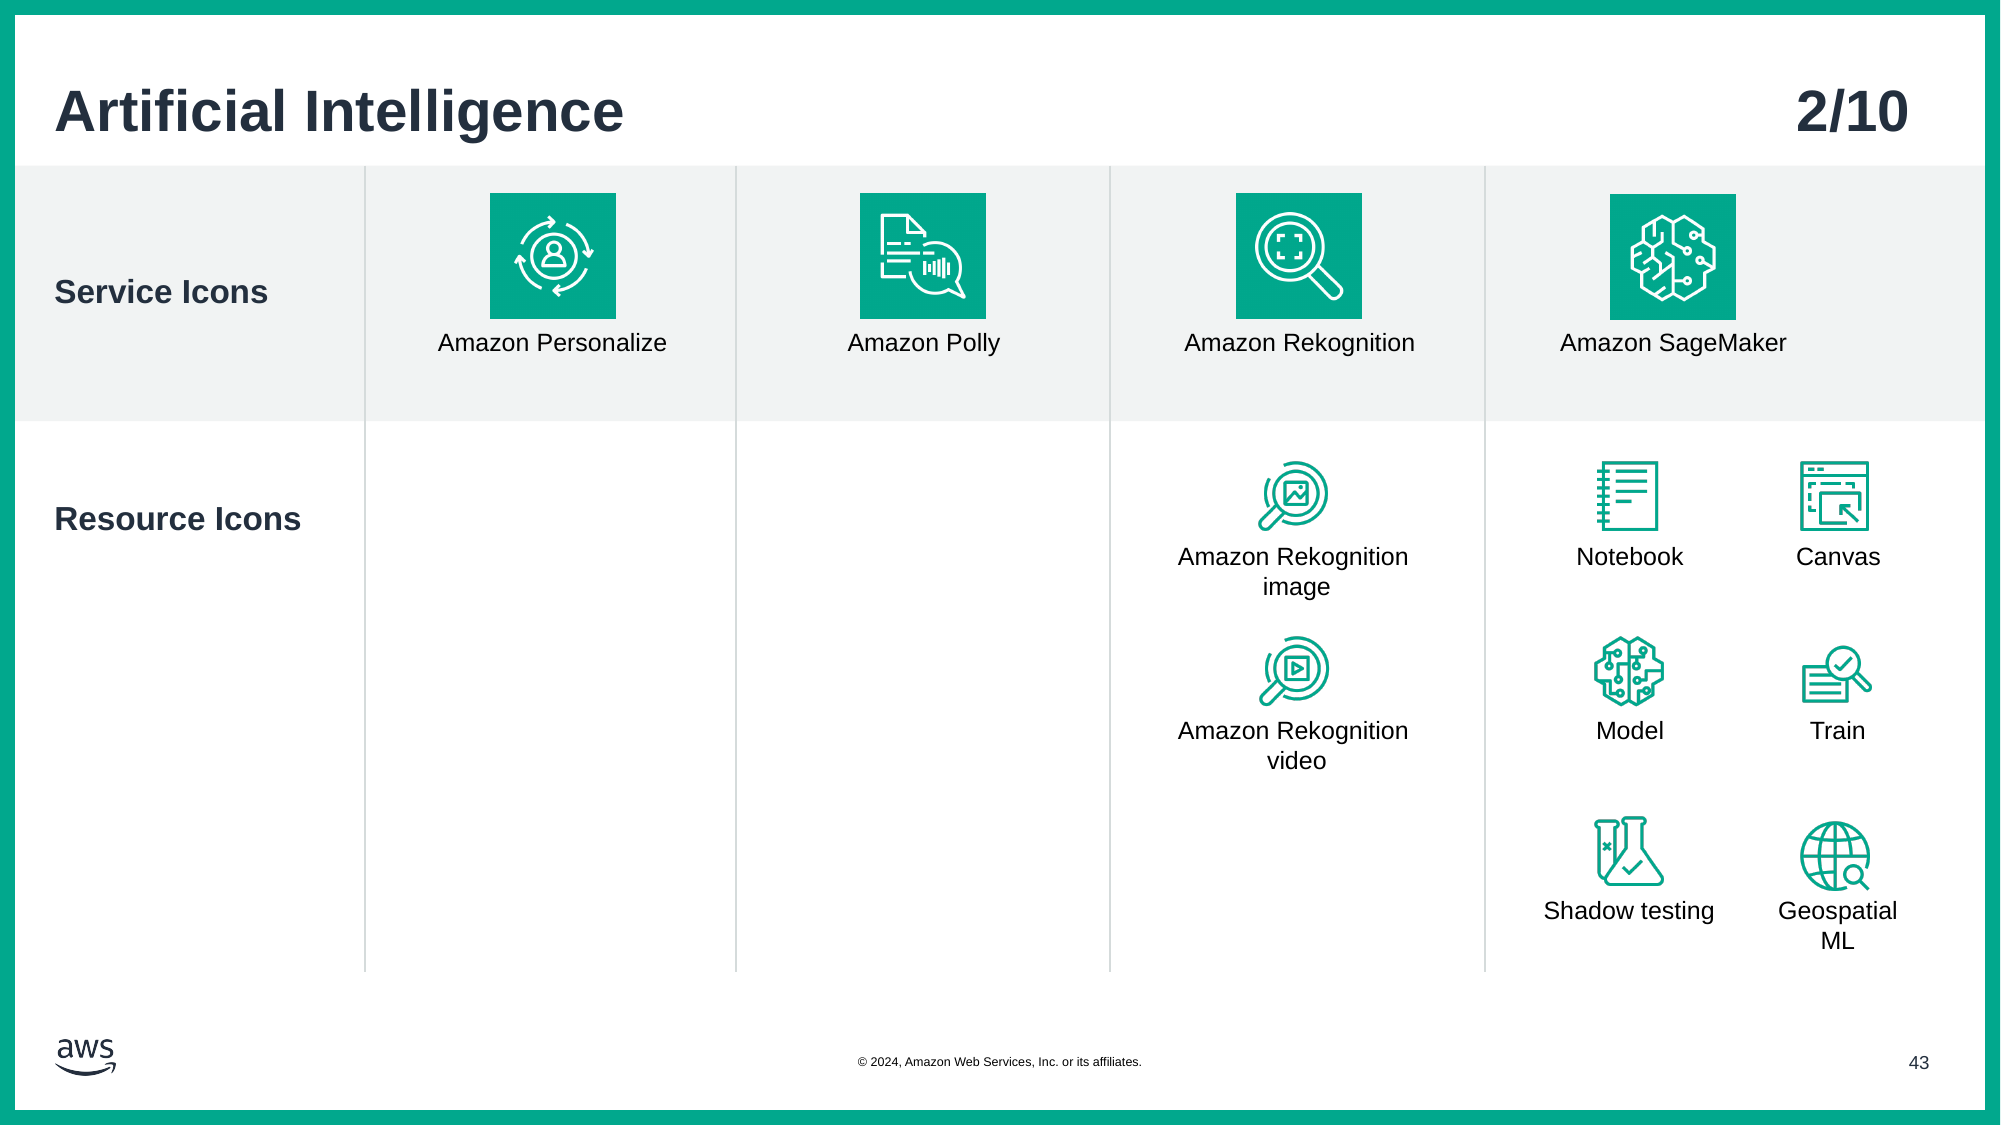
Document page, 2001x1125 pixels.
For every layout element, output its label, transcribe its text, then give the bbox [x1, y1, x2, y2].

text_box Amazon Rekognition [1113, 319, 1484, 364]
text_box Model [1537, 707, 1723, 753]
picture [1255, 458, 1331, 534]
text_box Amazon Rekognition image [1158, 533, 1436, 608]
text_box Amazon Personalize [369, 319, 735, 364]
picture [1236, 193, 1362, 319]
text_box Geospatial ML [1745, 887, 1931, 963]
slide_number 43 [1494, 1031, 1945, 1092]
picture [1591, 633, 1667, 709]
text_box Train [1745, 707, 1931, 753]
picture [1256, 633, 1332, 709]
picture [1610, 194, 1736, 320]
picture [860, 193, 986, 319]
text_box Notebook [1537, 533, 1723, 578]
picture [1797, 818, 1873, 894]
picture [490, 193, 616, 319]
text_box Amazon SageMaker [1493, 319, 1855, 364]
footer © 2024, Amazon Web Services, Inc. or its affiliates. [662, 1031, 1338, 1092]
picture [1799, 636, 1875, 712]
picture [1589, 458, 1665, 534]
picture [1796, 458, 1872, 534]
text_box Shadow testing [1524, 887, 1735, 933]
text_box Canvas [1745, 533, 1932, 578]
text_box Amazon Rekognition video [1158, 707, 1436, 783]
title Artificial Intelligence 2/10 [39, 59, 1945, 166]
picture [1591, 813, 1667, 889]
picture [55, 1039, 116, 1076]
text_box Amazon Polly [736, 319, 1109, 364]
